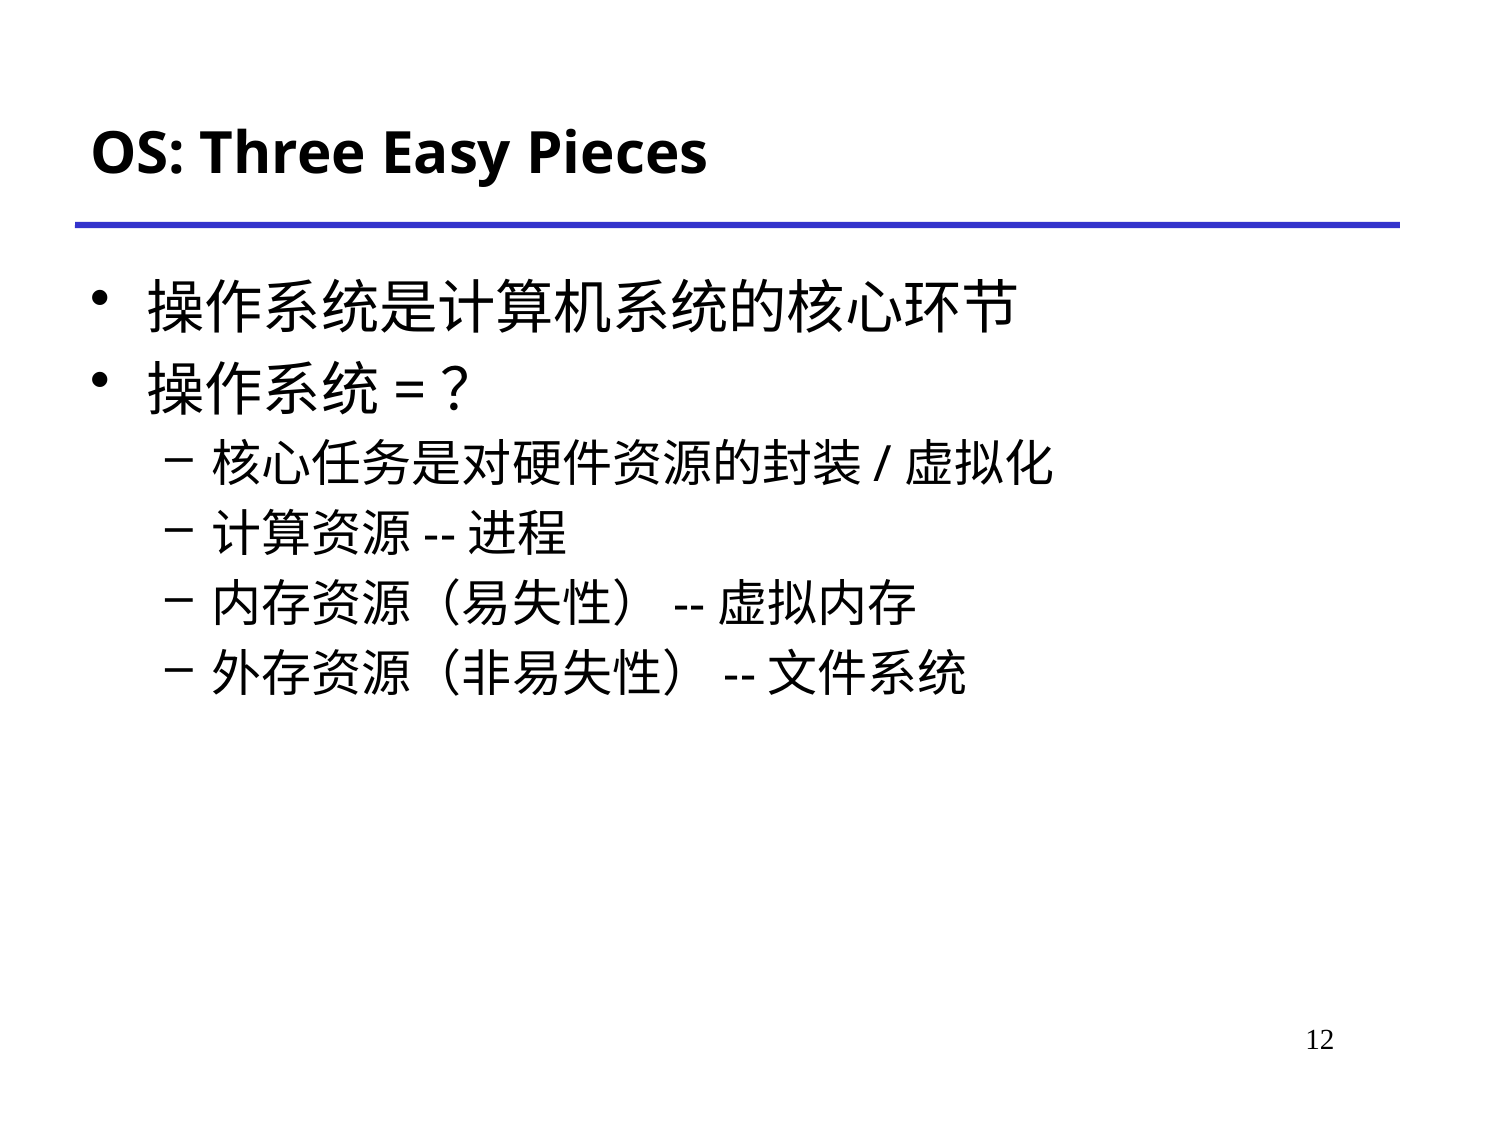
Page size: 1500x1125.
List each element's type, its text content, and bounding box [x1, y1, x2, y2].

title OS: Three Easy Pieces [75, 75, 1400, 225]
slide_number * [1137, 1012, 1350, 1088]
list 操作系统是计算机系统的核心环节 操作系统=？ 核心任务是对硬件资源的封装/虚拟化 计算资源--进程 内存资源（易失性）--虚拟内存 外存资源（非易失性）--文件系统 [75, 262, 1438, 988]
